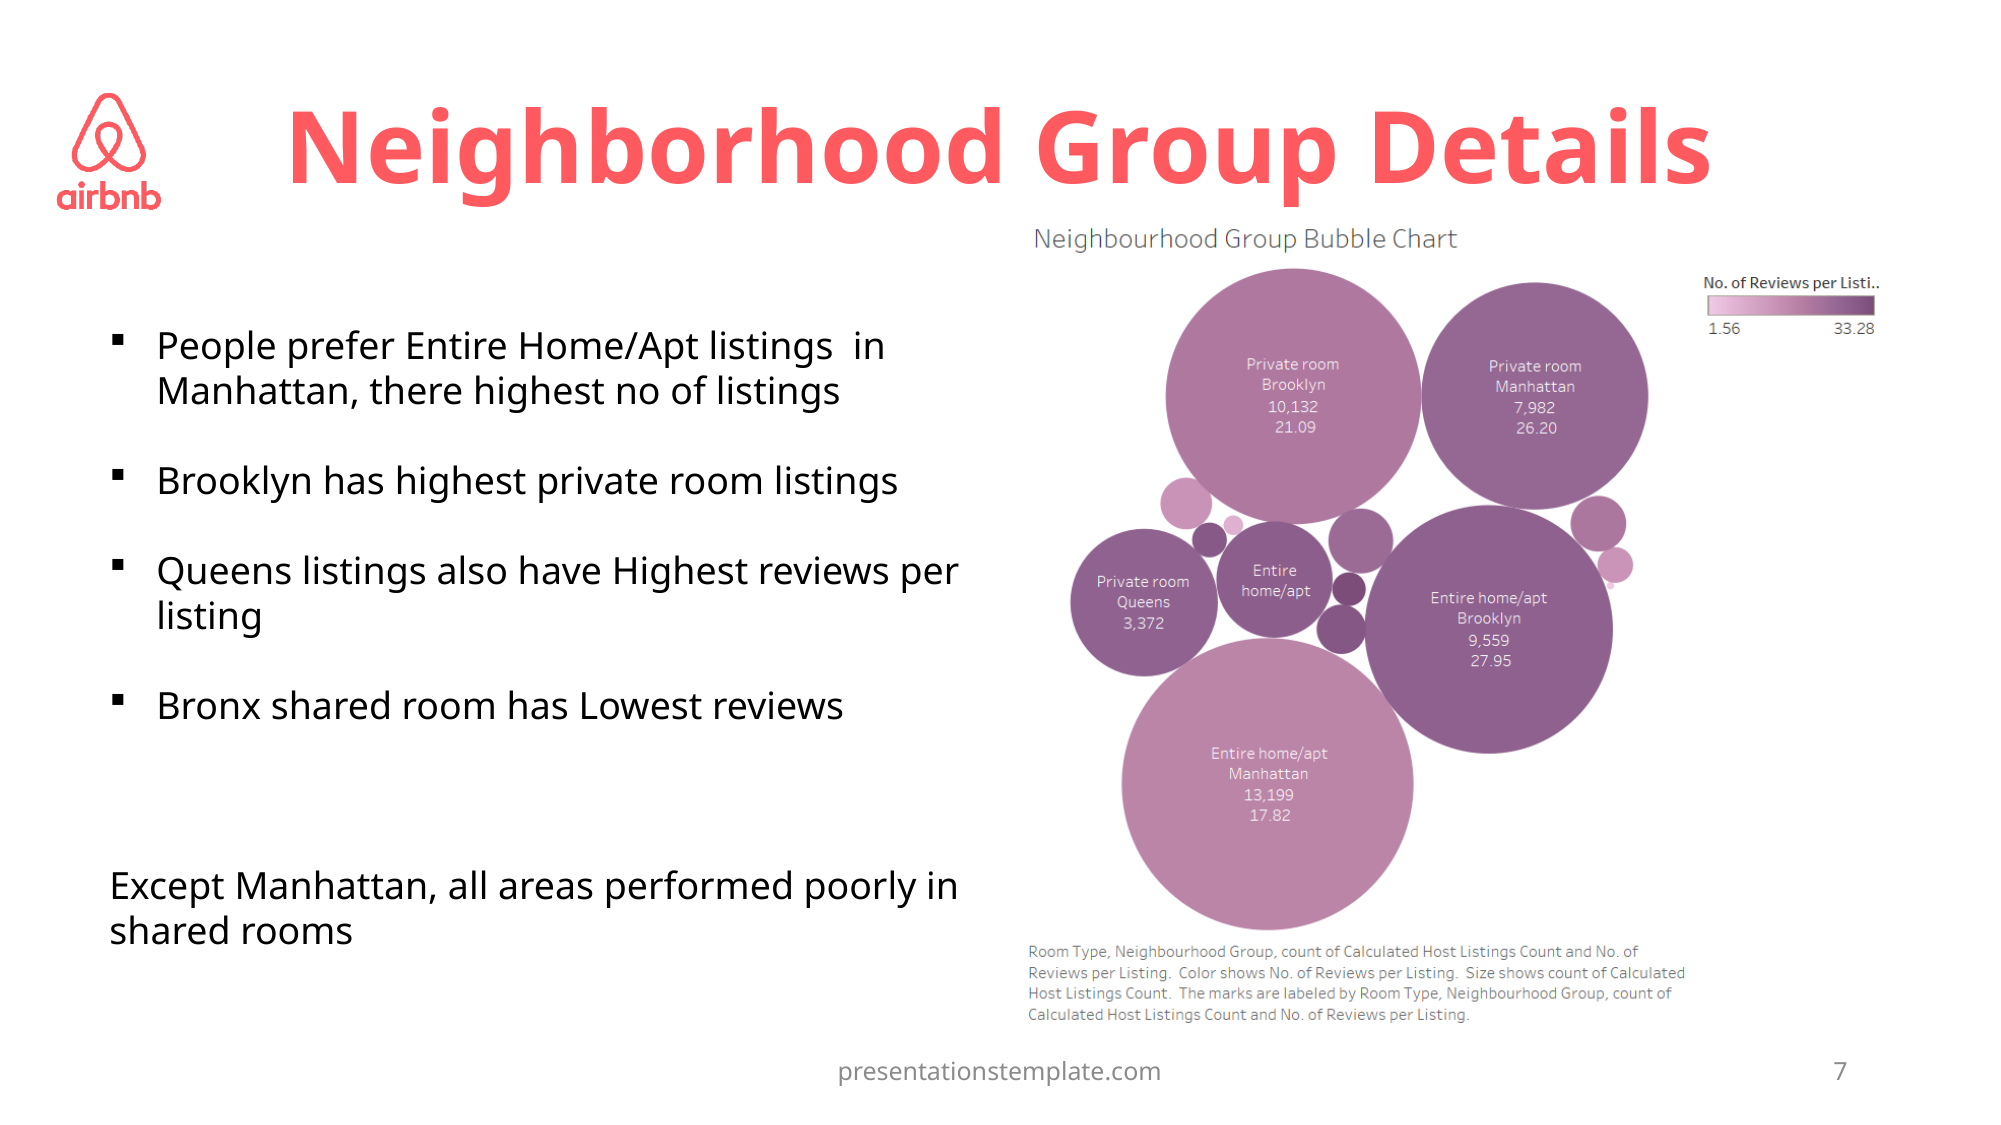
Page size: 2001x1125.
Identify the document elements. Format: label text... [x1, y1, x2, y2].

slide_number 7 [1412, 1042, 1863, 1103]
text_box People prefer Entire Home/Apt listings in Manhattan, there highest no of listings Brooklyn has highest private room listings Queens listings also have Highest reviews per listing Bronx shared room has Lowest reviews Except Manhattan, all areas performed poorly in shared rooms [94, 314, 1000, 1125]
title Neighborhood Group Details [162, 89, 1838, 213]
footer presentationstemplate.com [1000, 1042, 1338, 1103]
picture [1028, 212, 1881, 1026]
picture [53, 91, 162, 211]
